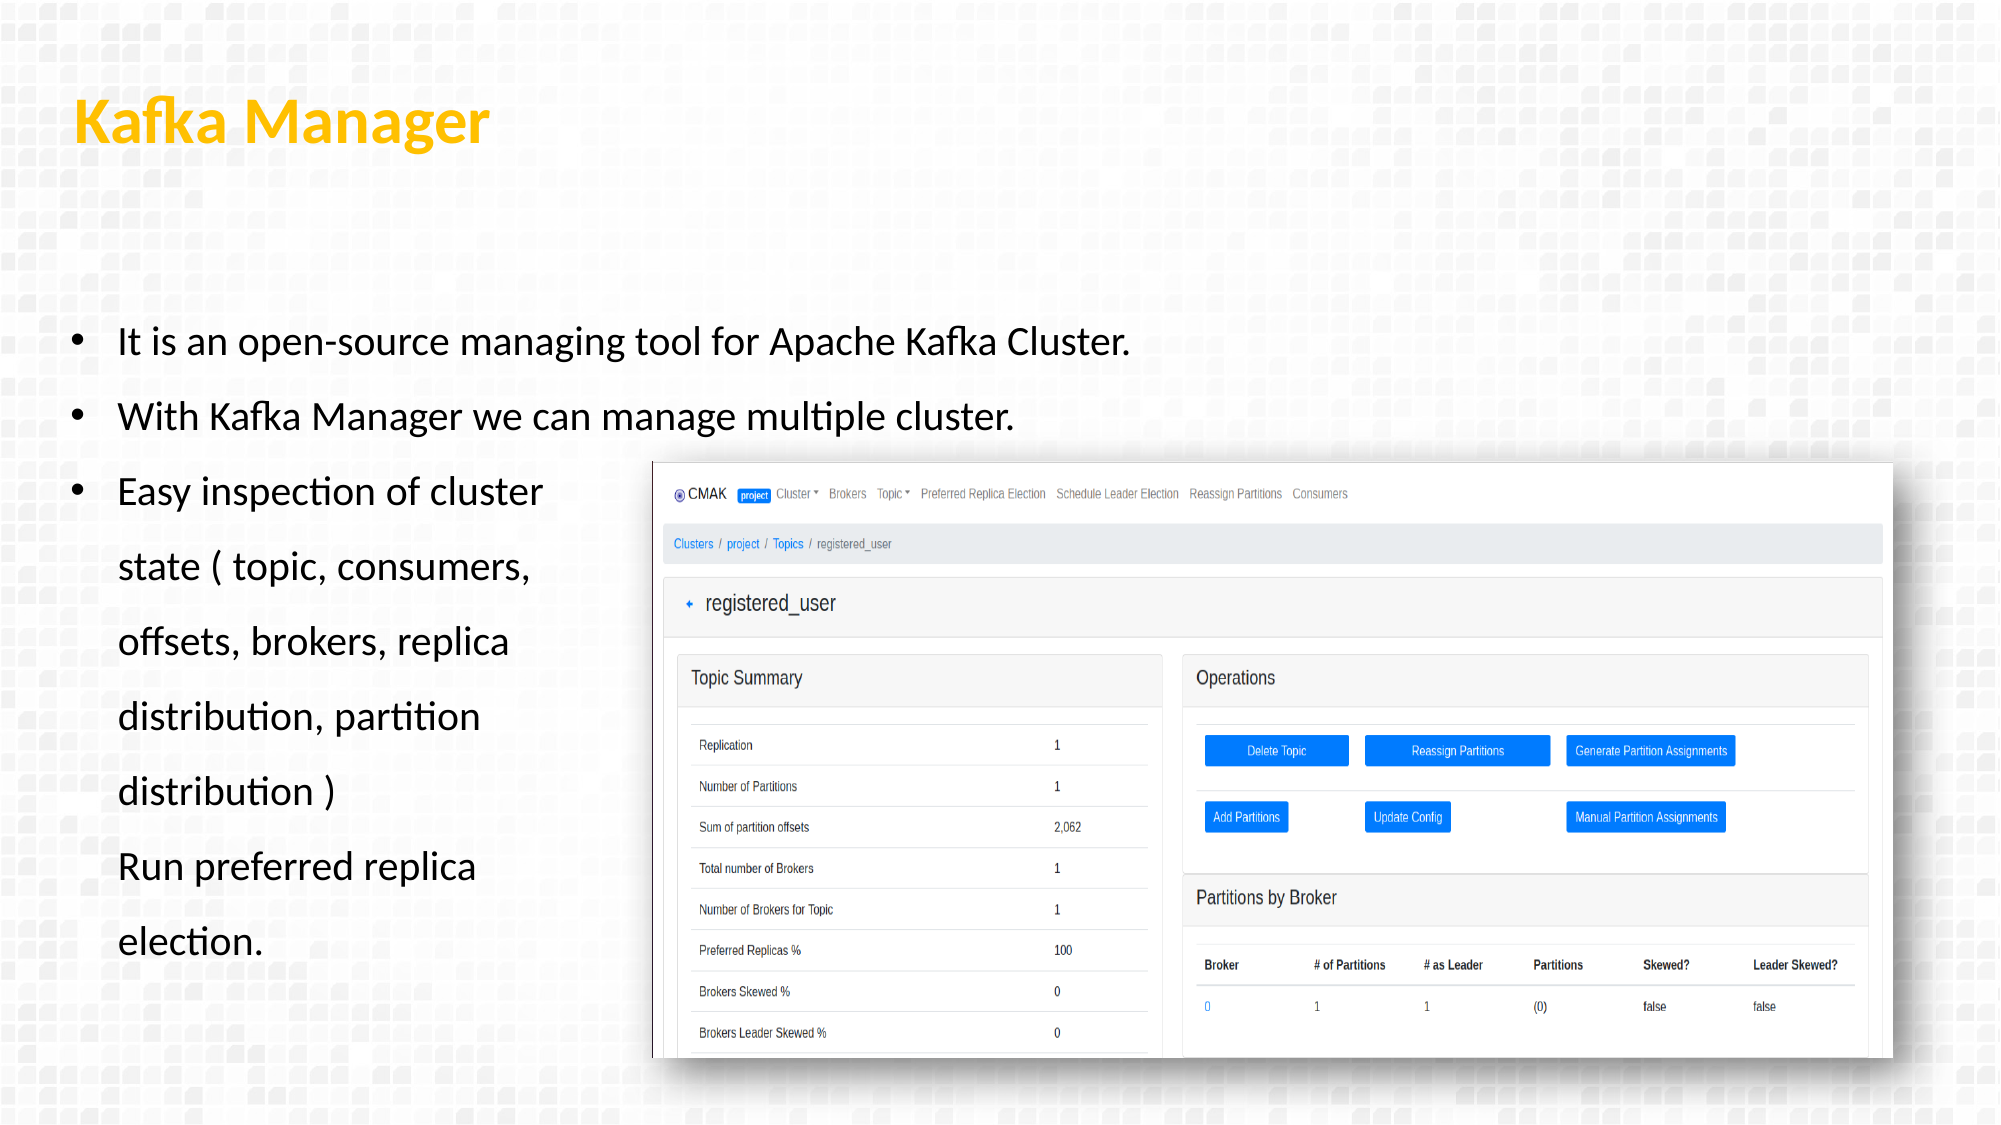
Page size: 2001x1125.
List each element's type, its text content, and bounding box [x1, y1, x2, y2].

text_box It is an open-source managing tool for Apache Kafka Cluster. With Kafka Manager we can manage multiple cluster. Easy inspection of cluster state ( topic, consumers, offsets, brokers, replica distribution, partition distribution ) Run preferred replica election. [55, 281, 1927, 972]
text_box Kafka Manager [60, 69, 507, 165]
picture [652, 461, 1893, 1058]
